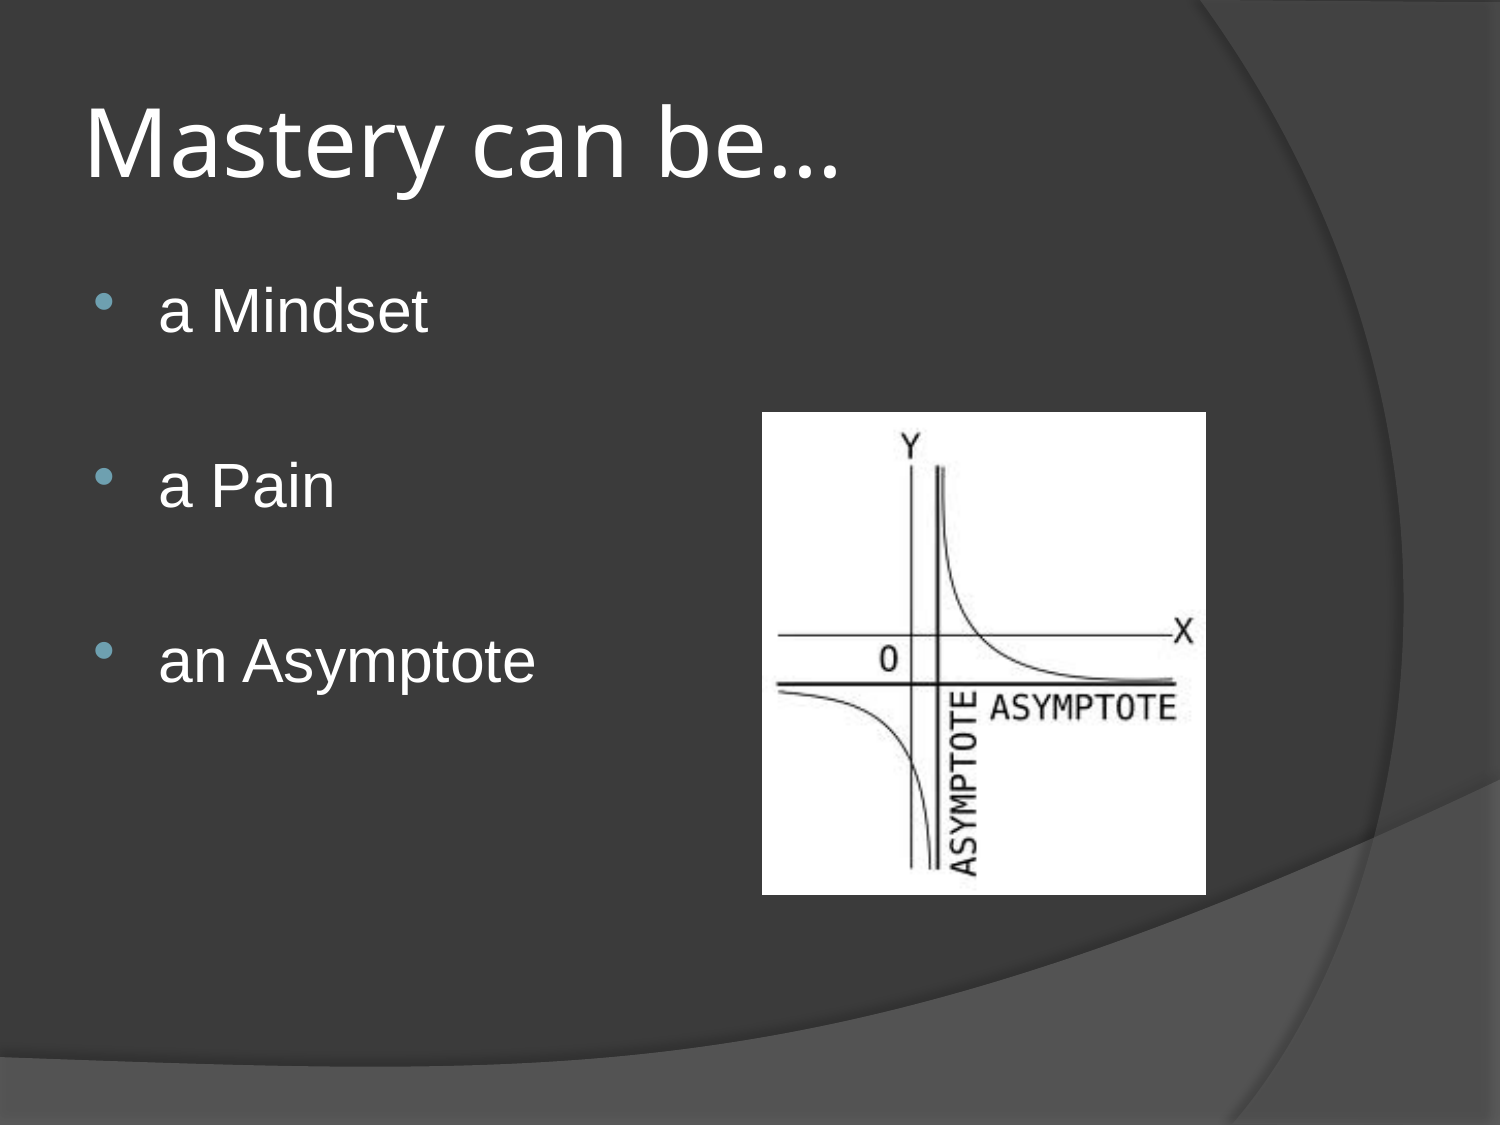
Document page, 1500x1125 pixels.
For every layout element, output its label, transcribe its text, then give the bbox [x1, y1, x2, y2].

title Mastery can be… [75, 45, 1300, 233]
list a Mindset a Pain an Asymptote [75, 262, 1300, 1005]
picture [762, 412, 1206, 895]
